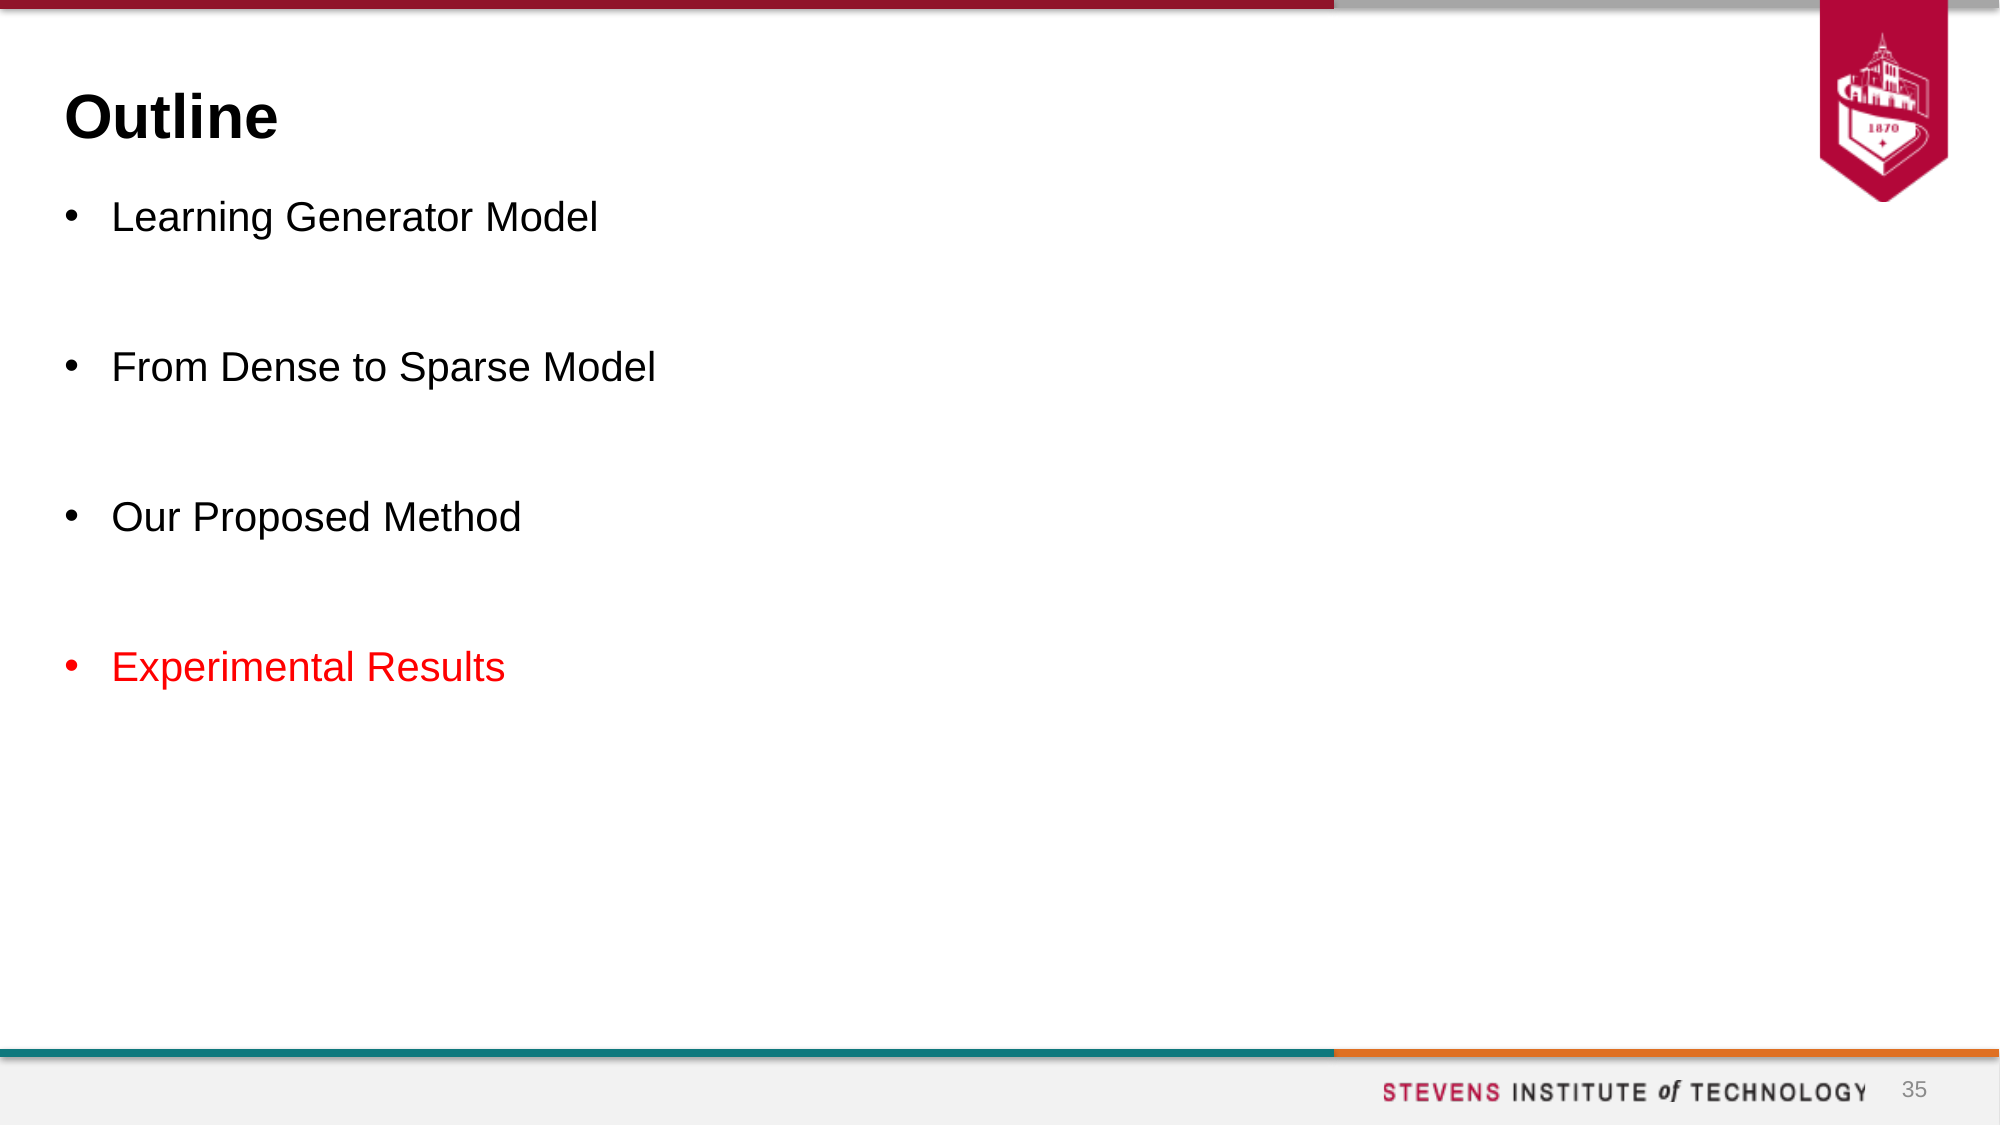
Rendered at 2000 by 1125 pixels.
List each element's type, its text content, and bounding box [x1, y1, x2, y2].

title Outline [49, 68, 1647, 157]
slide_number 35 [1862, 1057, 1967, 1118]
list Learning Generator Model From Dense to Sparse Model Our Proposed Method Experimental Results [49, 182, 1951, 1000]
